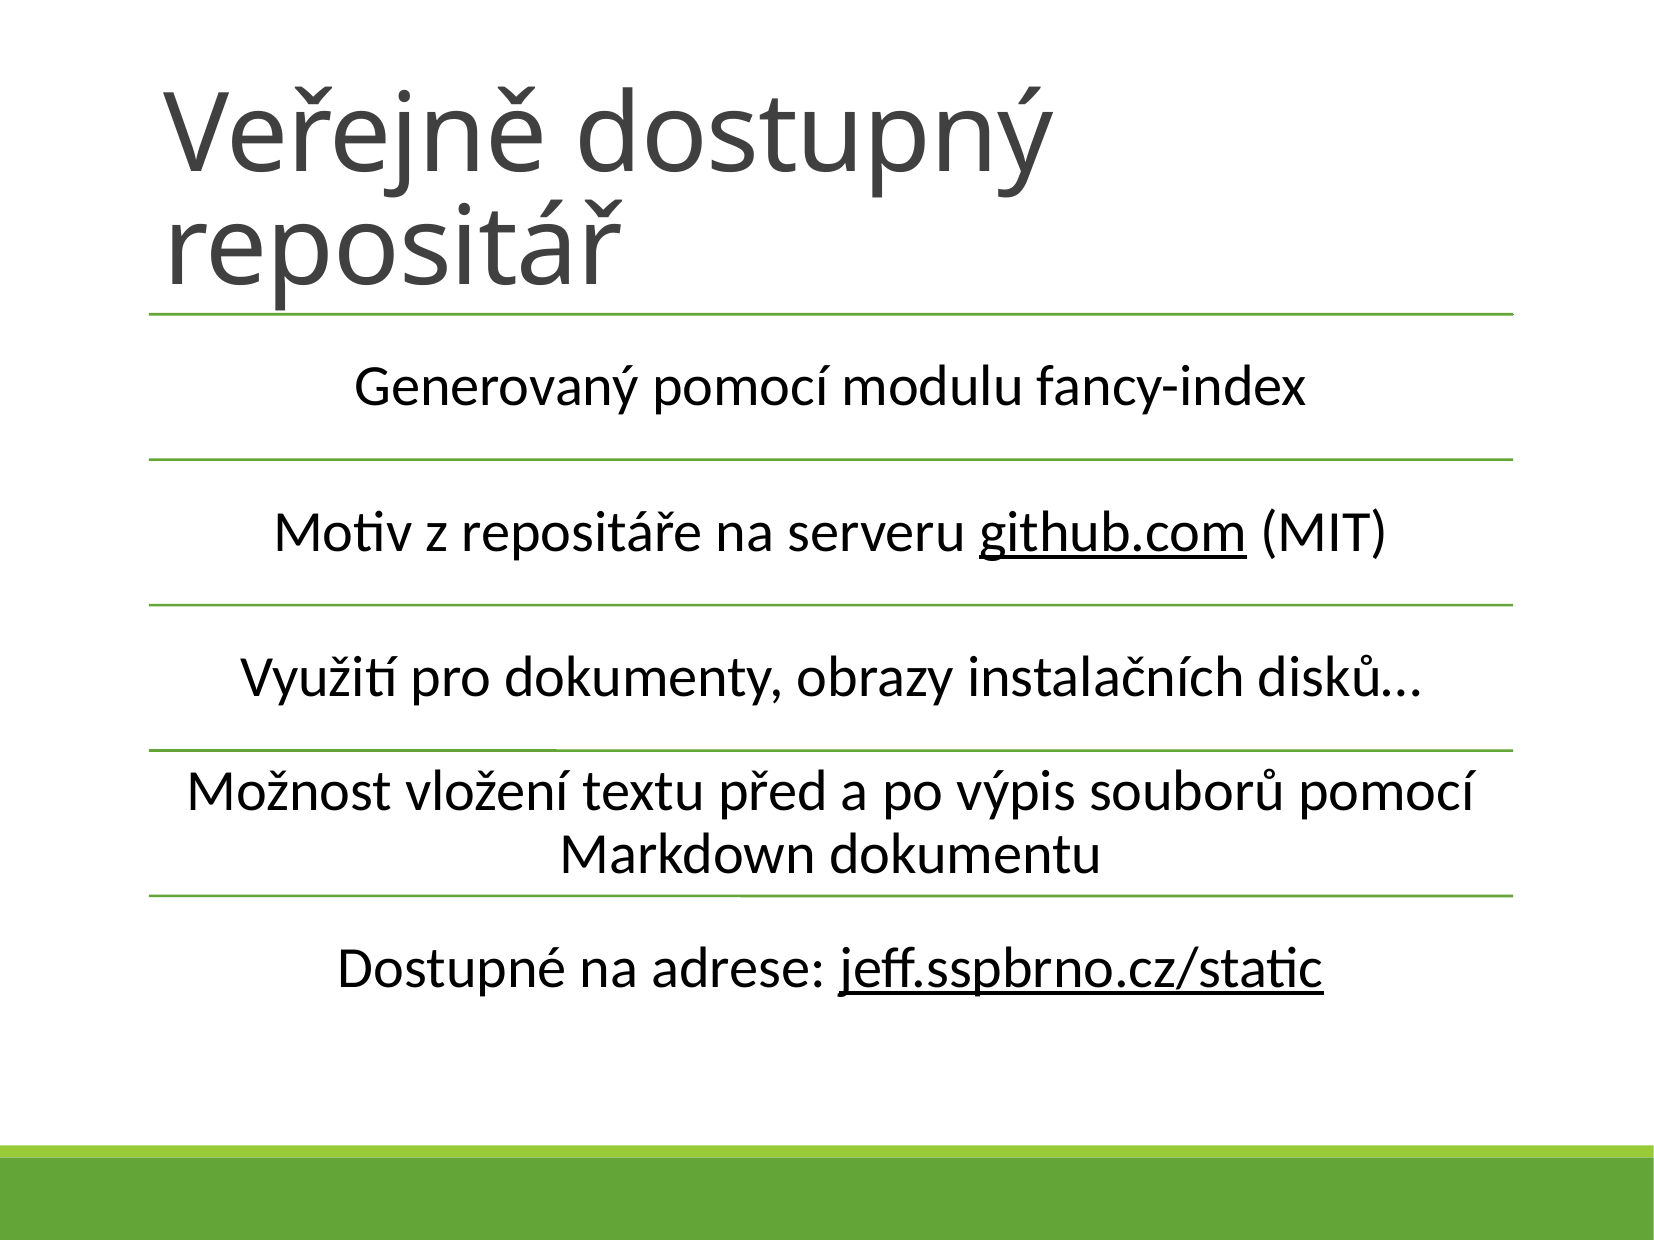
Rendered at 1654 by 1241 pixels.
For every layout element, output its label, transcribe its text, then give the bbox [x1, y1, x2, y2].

title Veřejně dostupný repositář [148, 51, 1513, 312]
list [148, 313, 1514, 1042]
